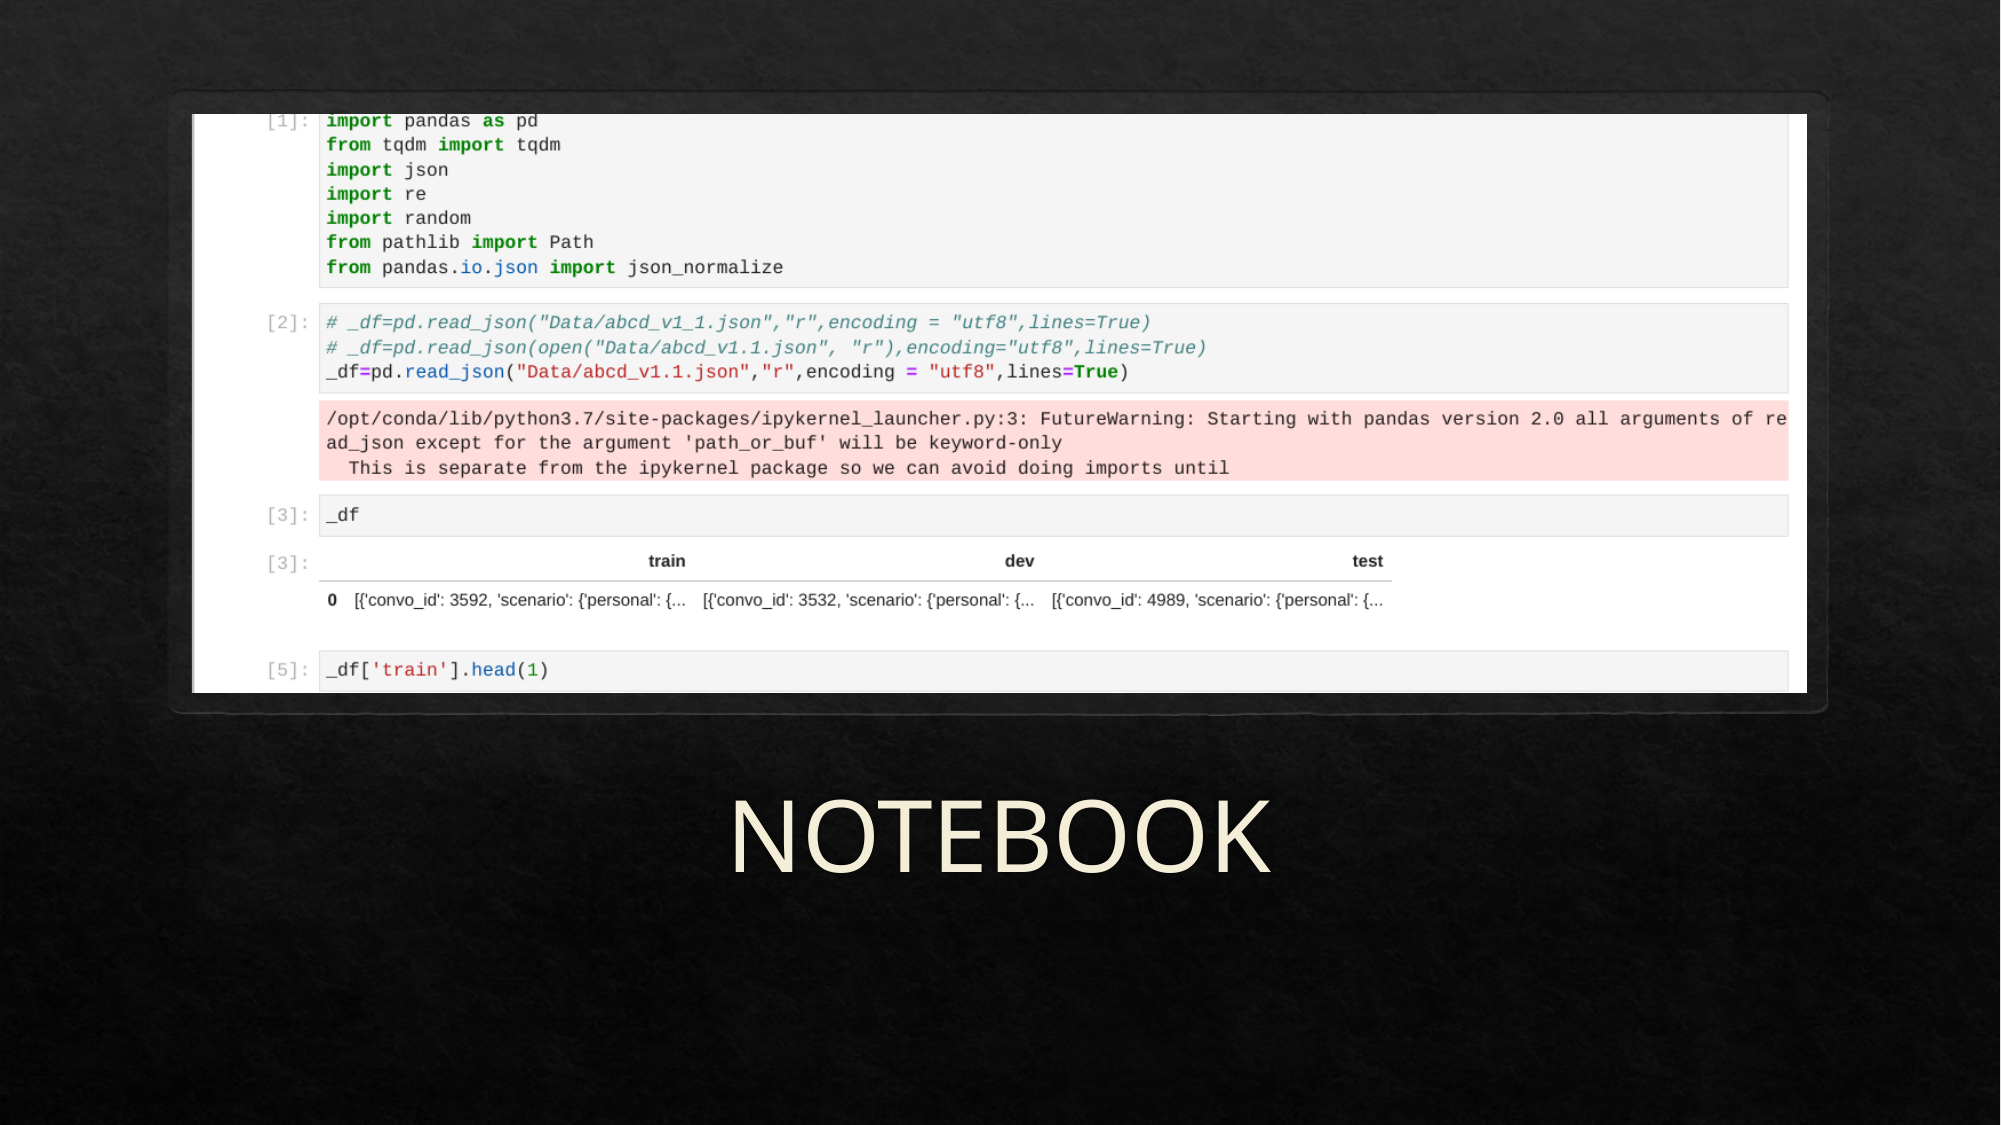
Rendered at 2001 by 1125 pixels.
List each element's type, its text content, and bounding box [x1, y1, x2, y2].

picture [165, 89, 1831, 717]
title NOTEBOOK [224, 732, 1774, 902]
text_box [0, 0, 2000, 1125]
